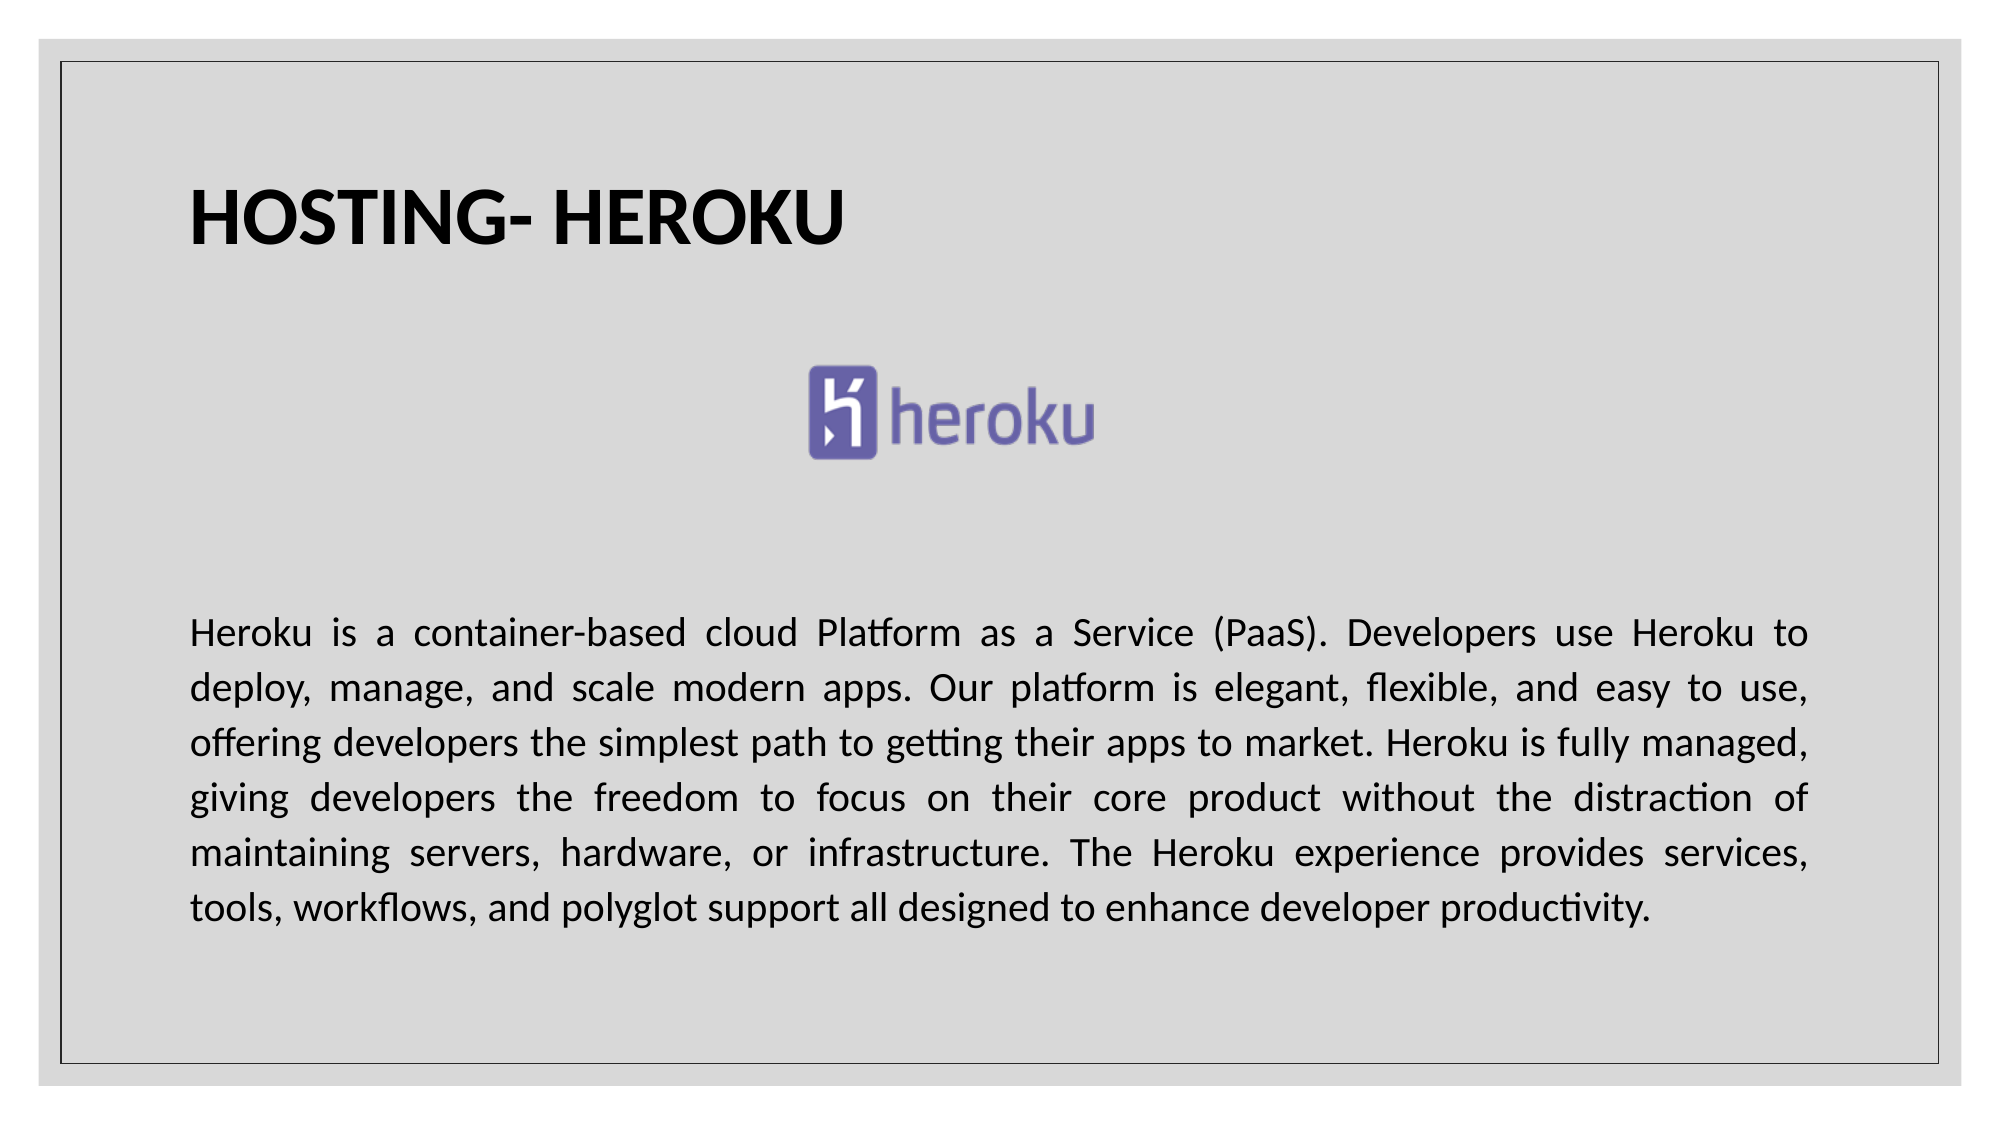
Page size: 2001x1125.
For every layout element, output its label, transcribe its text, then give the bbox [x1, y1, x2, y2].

picture [794, 330, 1112, 507]
title HOSTING- HEROKU [174, 105, 1825, 331]
list Heroku is a container-based cloud Platform as a Service (PaaS). Developers use Heroku to deploy, manage, and scale modern apps. Our platform is elegant, flexible, and easy to use, offering developers the simplest path to getting their apps to market. Heroku is fully managed, giving developers the freedom to focus on their core product without the distraction of maintaining servers, hardware, or infrastructure. The Heroku experience provides services, tools, workflows, and polyglot support all designed to enhance developer productivity. [174, 592, 1825, 953]
